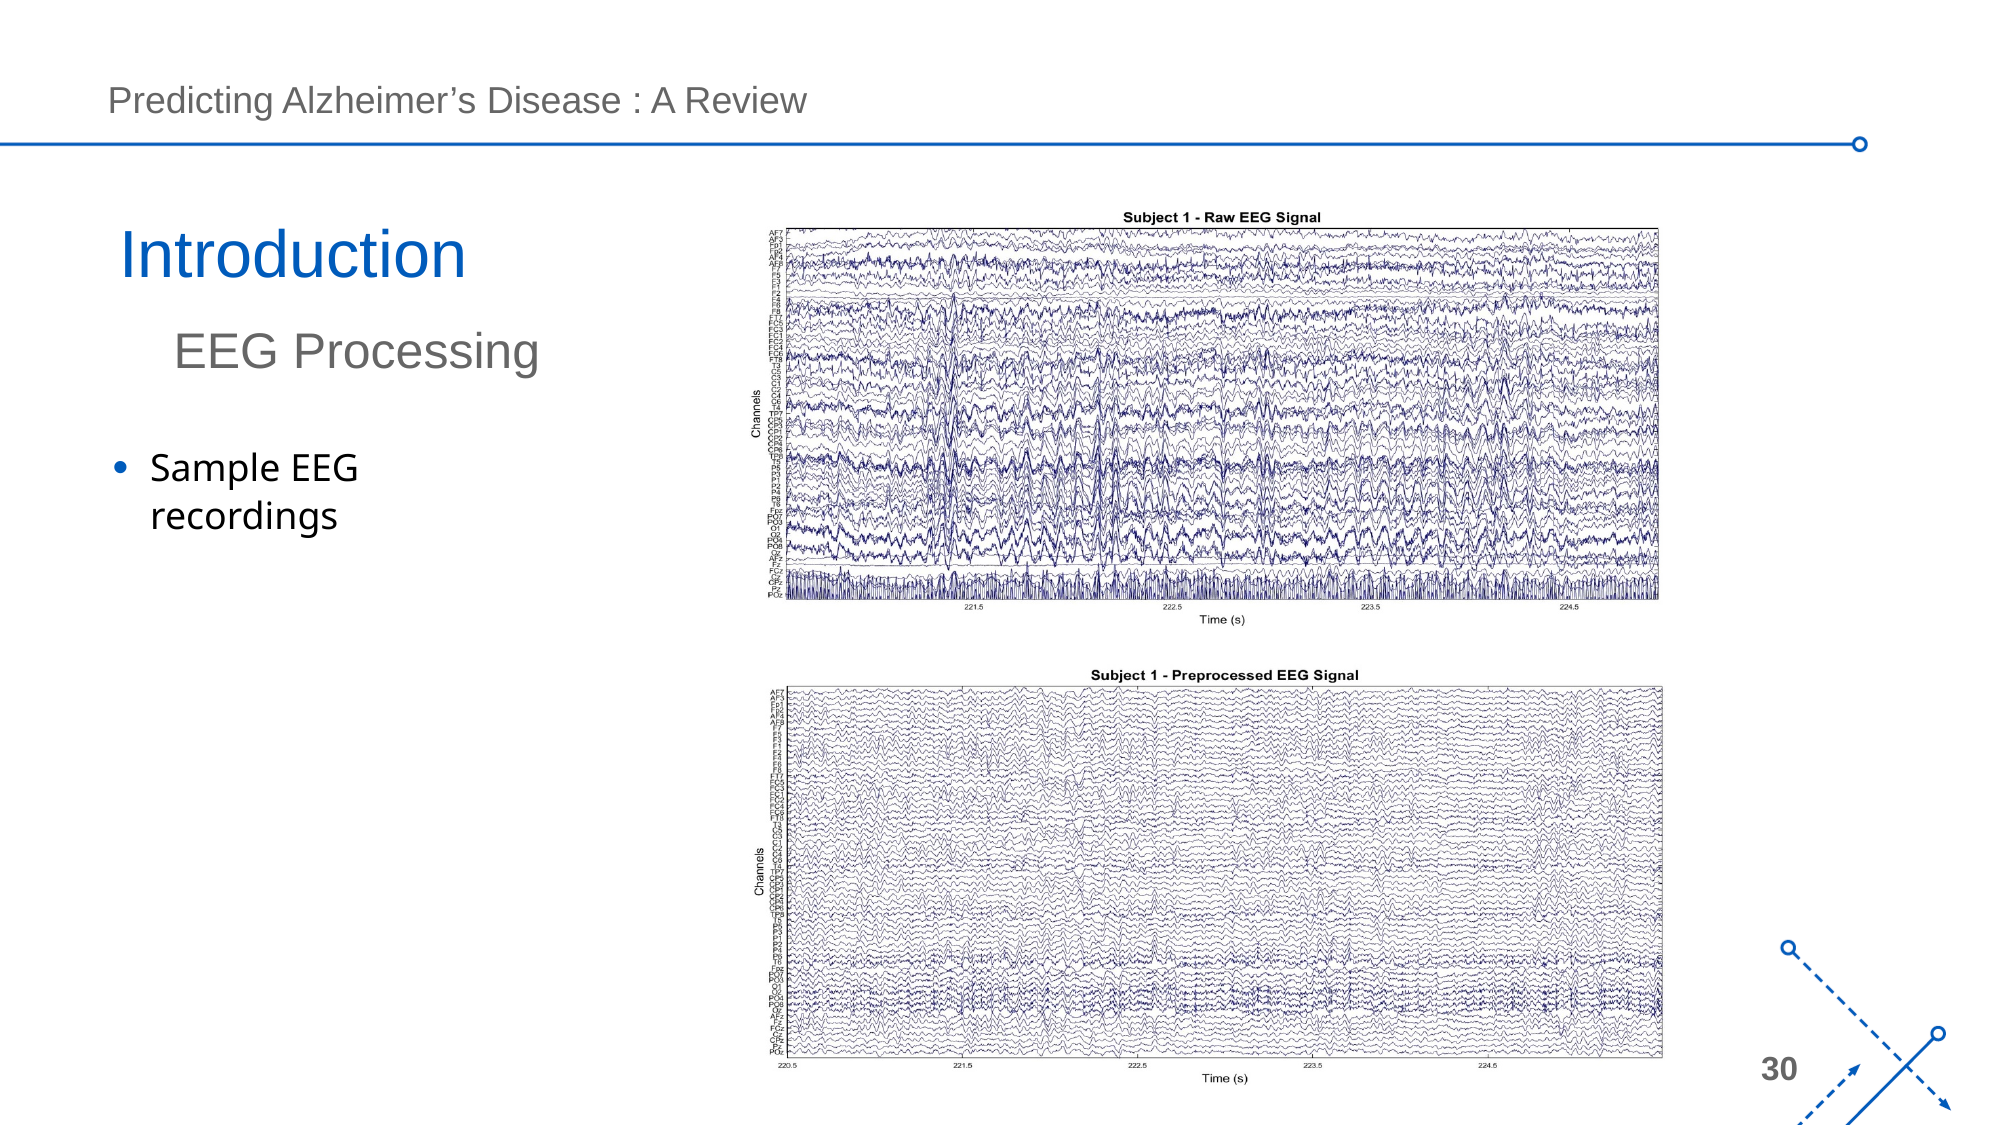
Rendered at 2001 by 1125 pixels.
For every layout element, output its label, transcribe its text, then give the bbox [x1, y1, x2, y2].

title Introduction [104, 211, 749, 299]
list Sample EEG recordings [97, 433, 516, 1013]
picture [0, 0, 2001, 1125]
text_box EEG Processing [158, 317, 749, 387]
